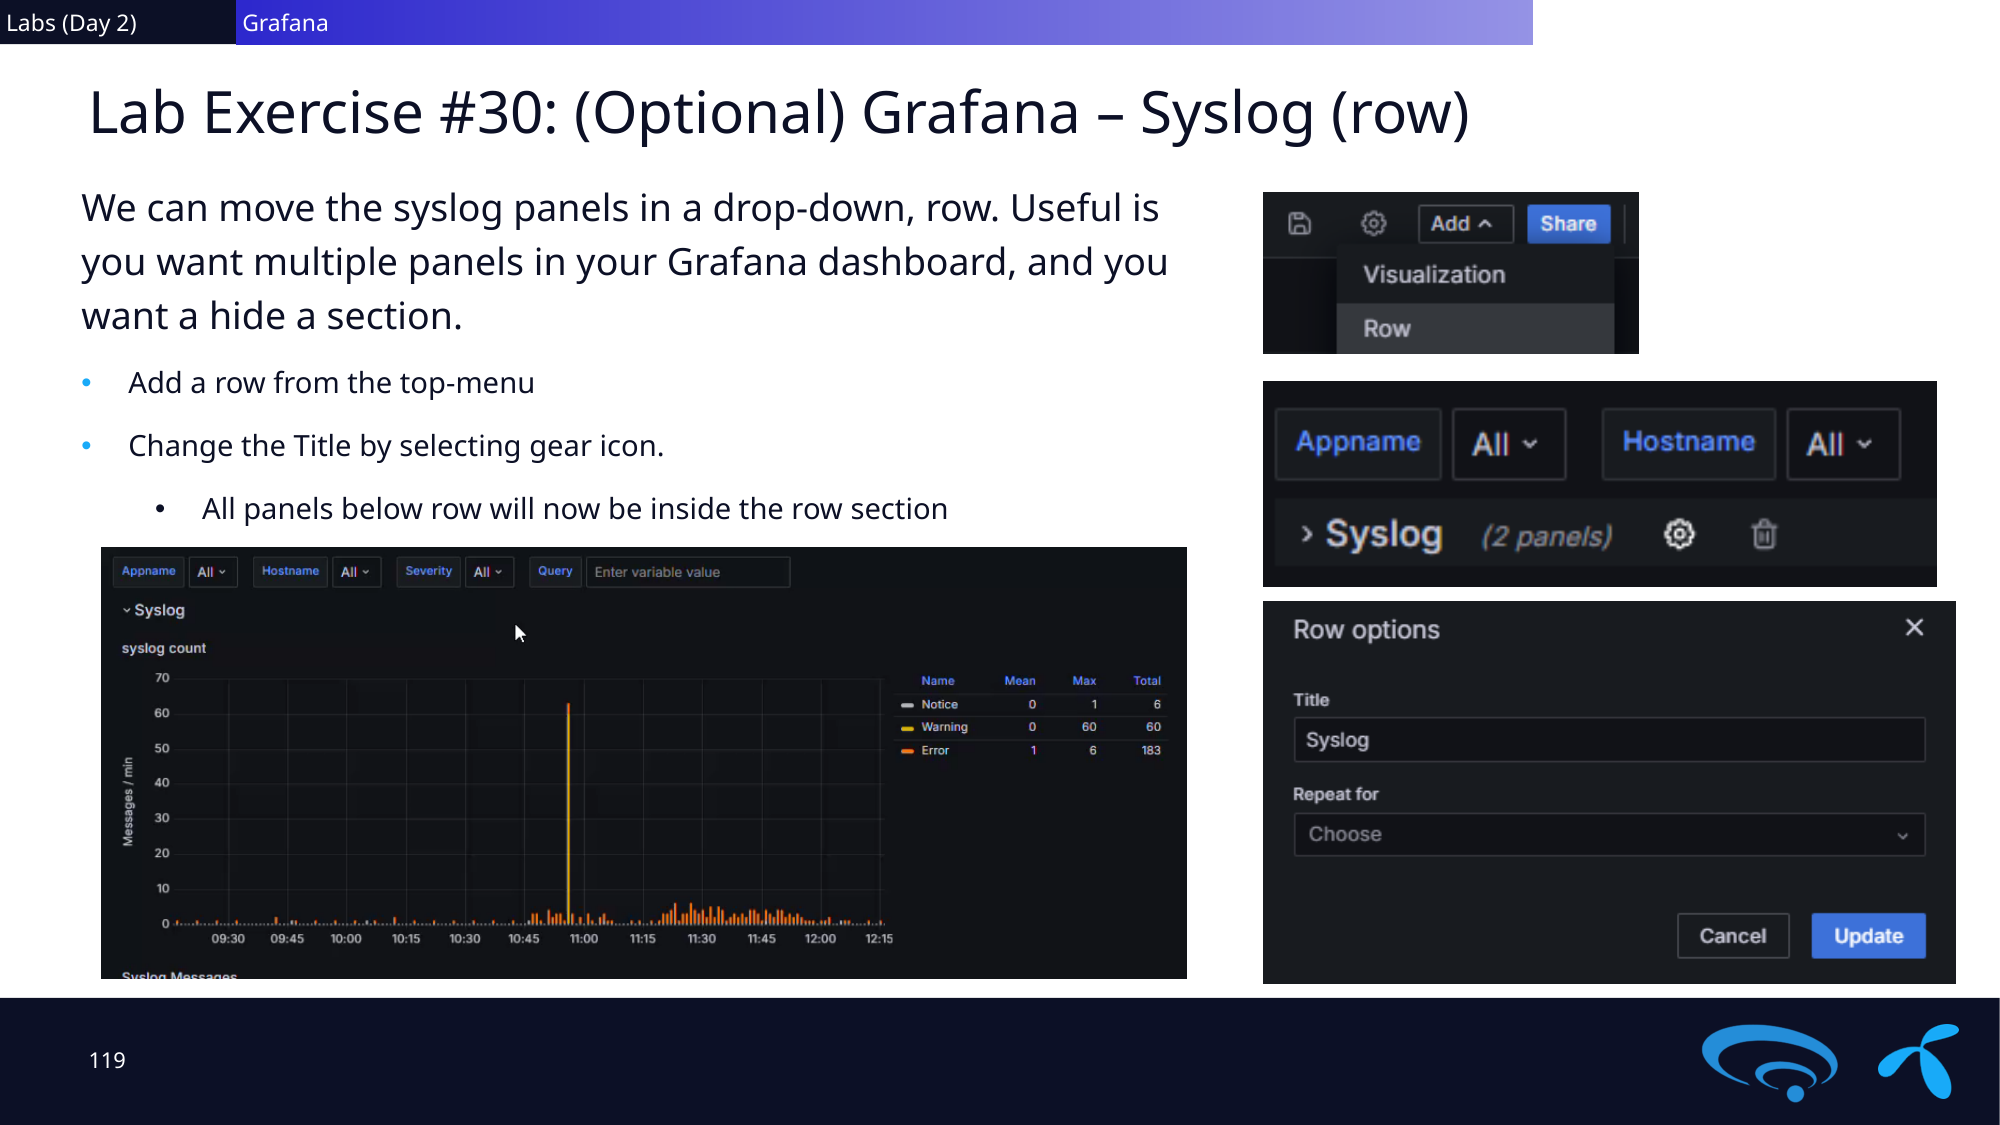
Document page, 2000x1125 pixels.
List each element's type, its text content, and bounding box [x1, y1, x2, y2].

footer Labs (Day 2) [0, 0, 236, 45]
picture [1262, 381, 1937, 587]
text_box Grafana [236, 0, 1533, 45]
title Lab Exercise #30: (Optional) Grafana – Syslog (row) [88, 70, 1911, 160]
picture [1262, 192, 1639, 355]
text_box We can move the syslog panels in a drop-down, row. Useful is you want multiple panels in your Grafana dashboard, and you want a hide a section. Add a row from the top-menu Change the Title by selecting gear icon. All panels below row will now be inside the row section [81, 145, 1196, 910]
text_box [100, 546, 1188, 980]
picture [1262, 601, 1956, 984]
picture [1694, 1006, 1843, 1119]
slide_number 119 [88, 1024, 237, 1099]
picture [1878, 1024, 1959, 1099]
